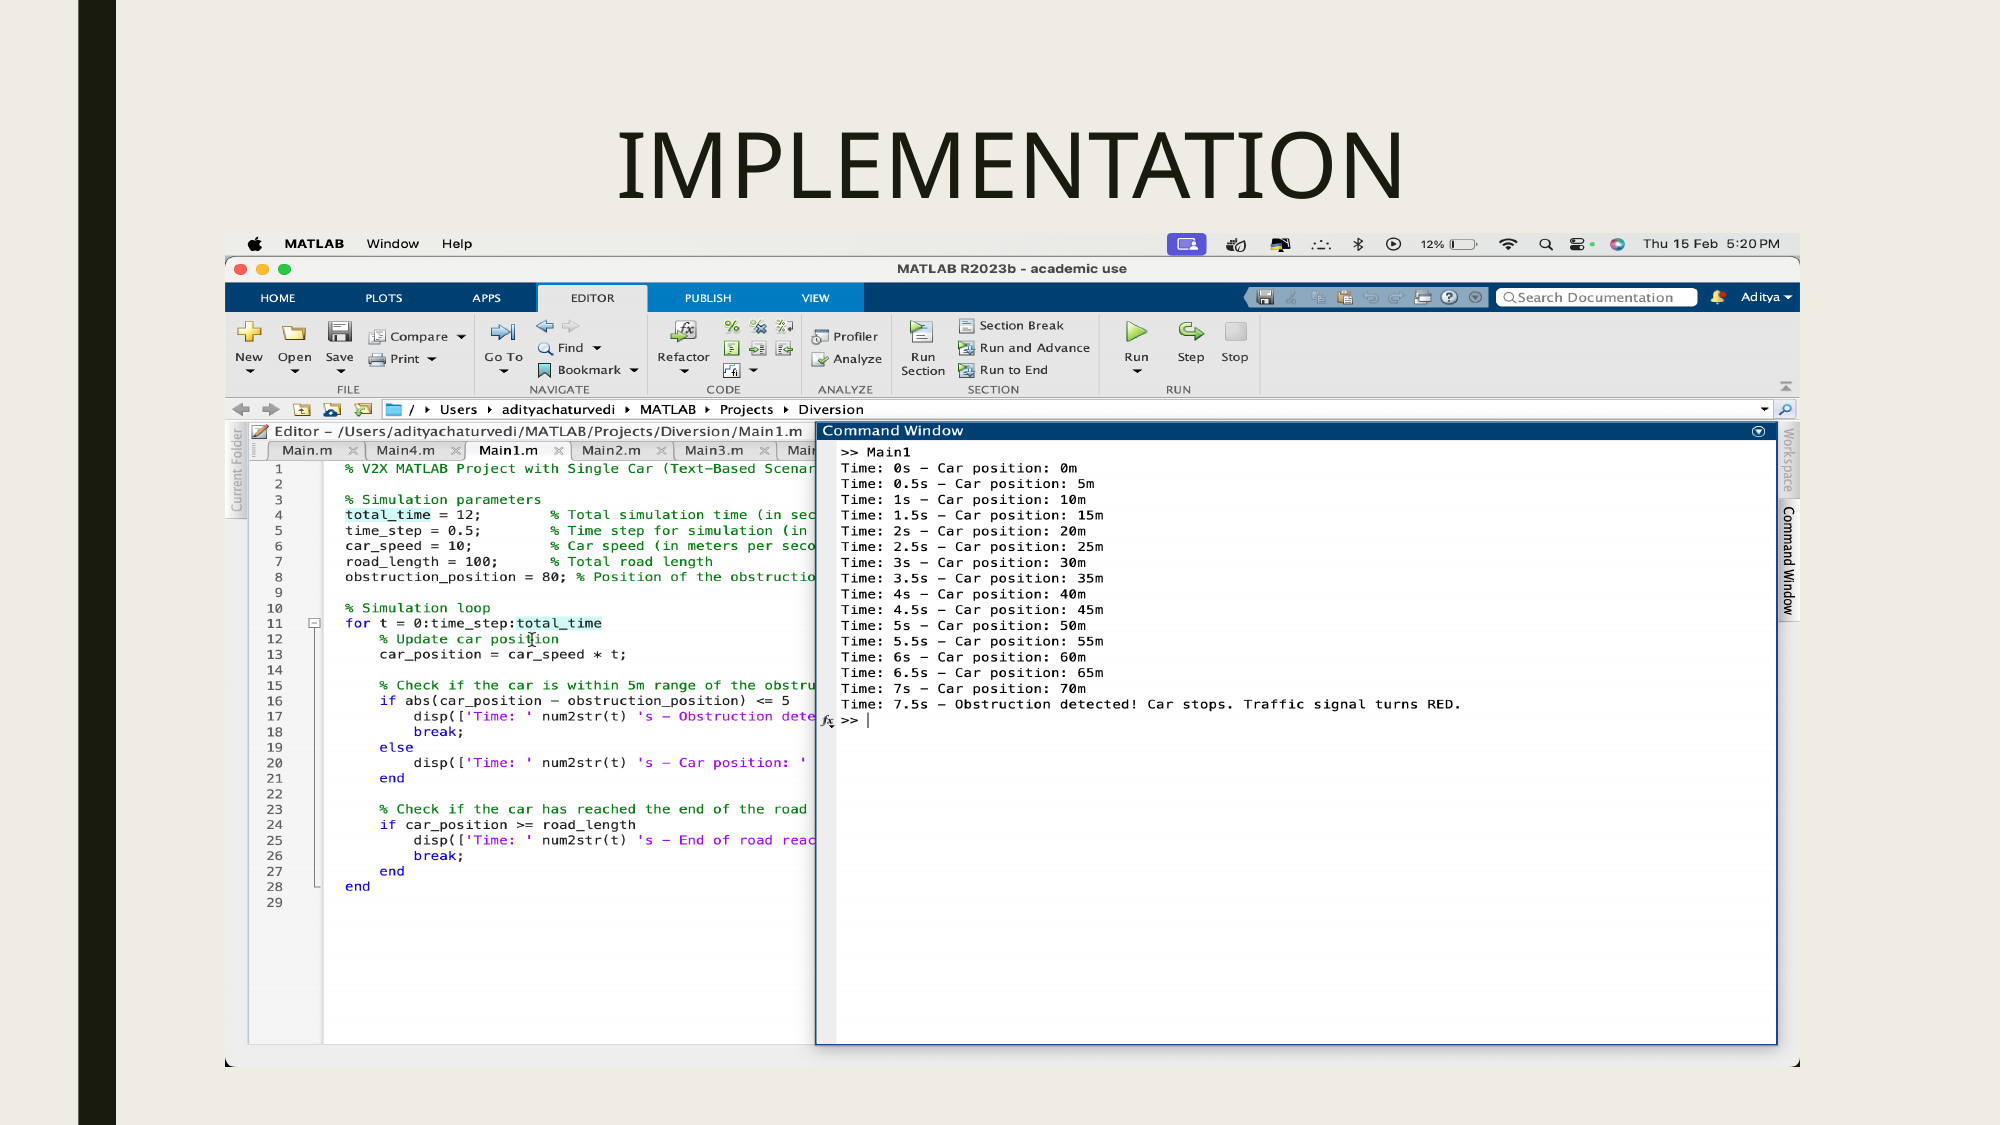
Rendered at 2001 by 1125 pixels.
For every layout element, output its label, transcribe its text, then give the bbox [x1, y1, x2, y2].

title IMPLEMENTATION [225, 112, 1800, 233]
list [224, 233, 1800, 1067]
